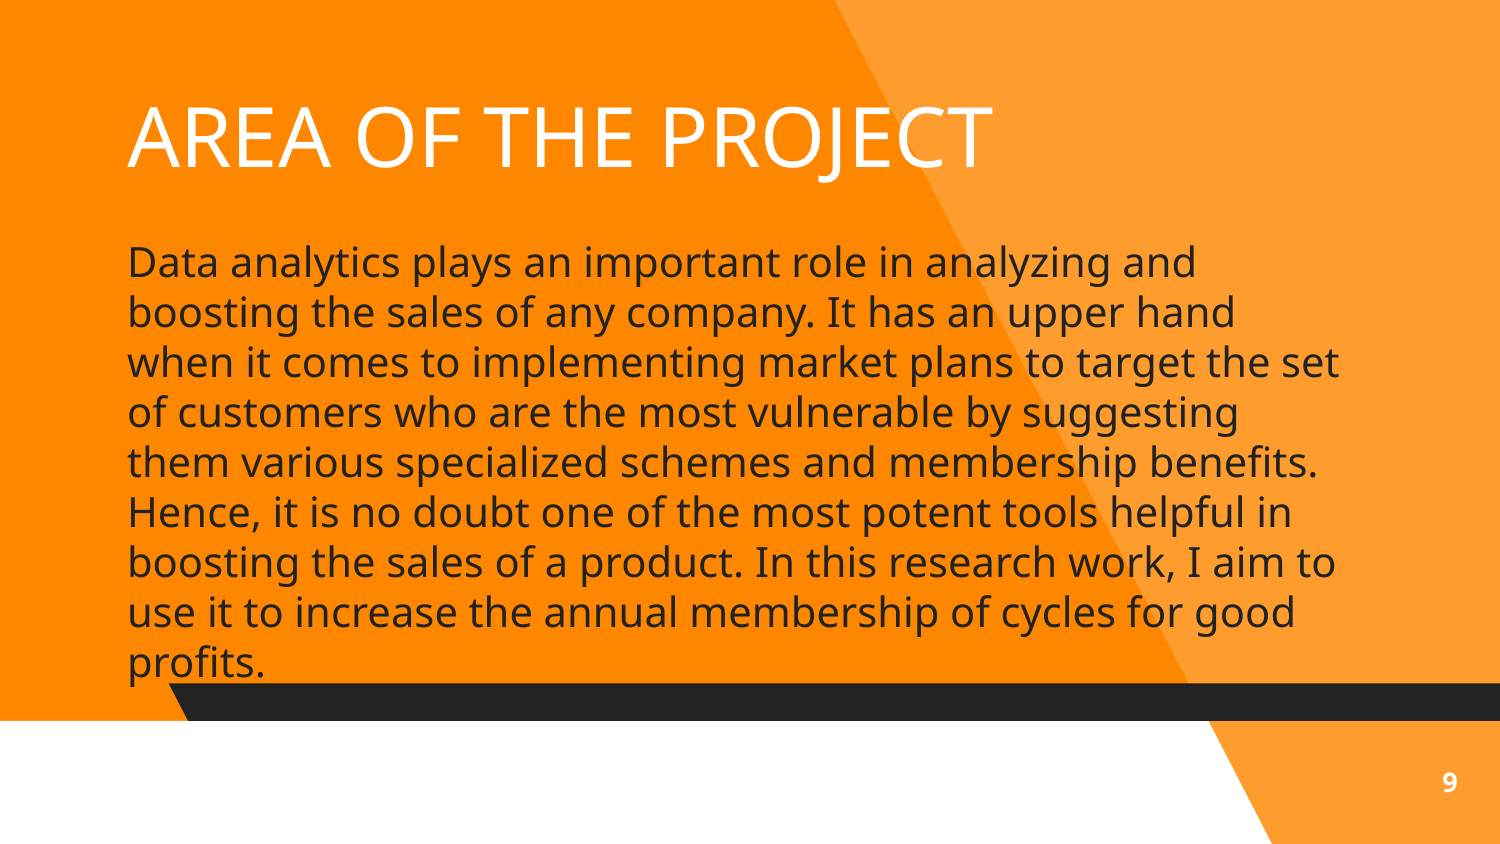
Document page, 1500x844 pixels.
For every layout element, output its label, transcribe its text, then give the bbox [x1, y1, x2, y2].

title AREA OF THE PROJECT [112, 43, 1294, 199]
slide_number 9 [1401, 723, 1499, 844]
subtitle Data analytics plays an important role in analyzing and boosting the sales of any company. It has an upper hand when it comes to implementing market plans to target the set of customers who are the most vulnerable by suggesting them various specialized schemes and membership benefits. Hence, it is no doubt one of the most potent tools helpful in boosting the sales of a product. In this research work, I aim to use it to increase the annual membership of cycles for good profits. [112, 221, 1365, 635]
